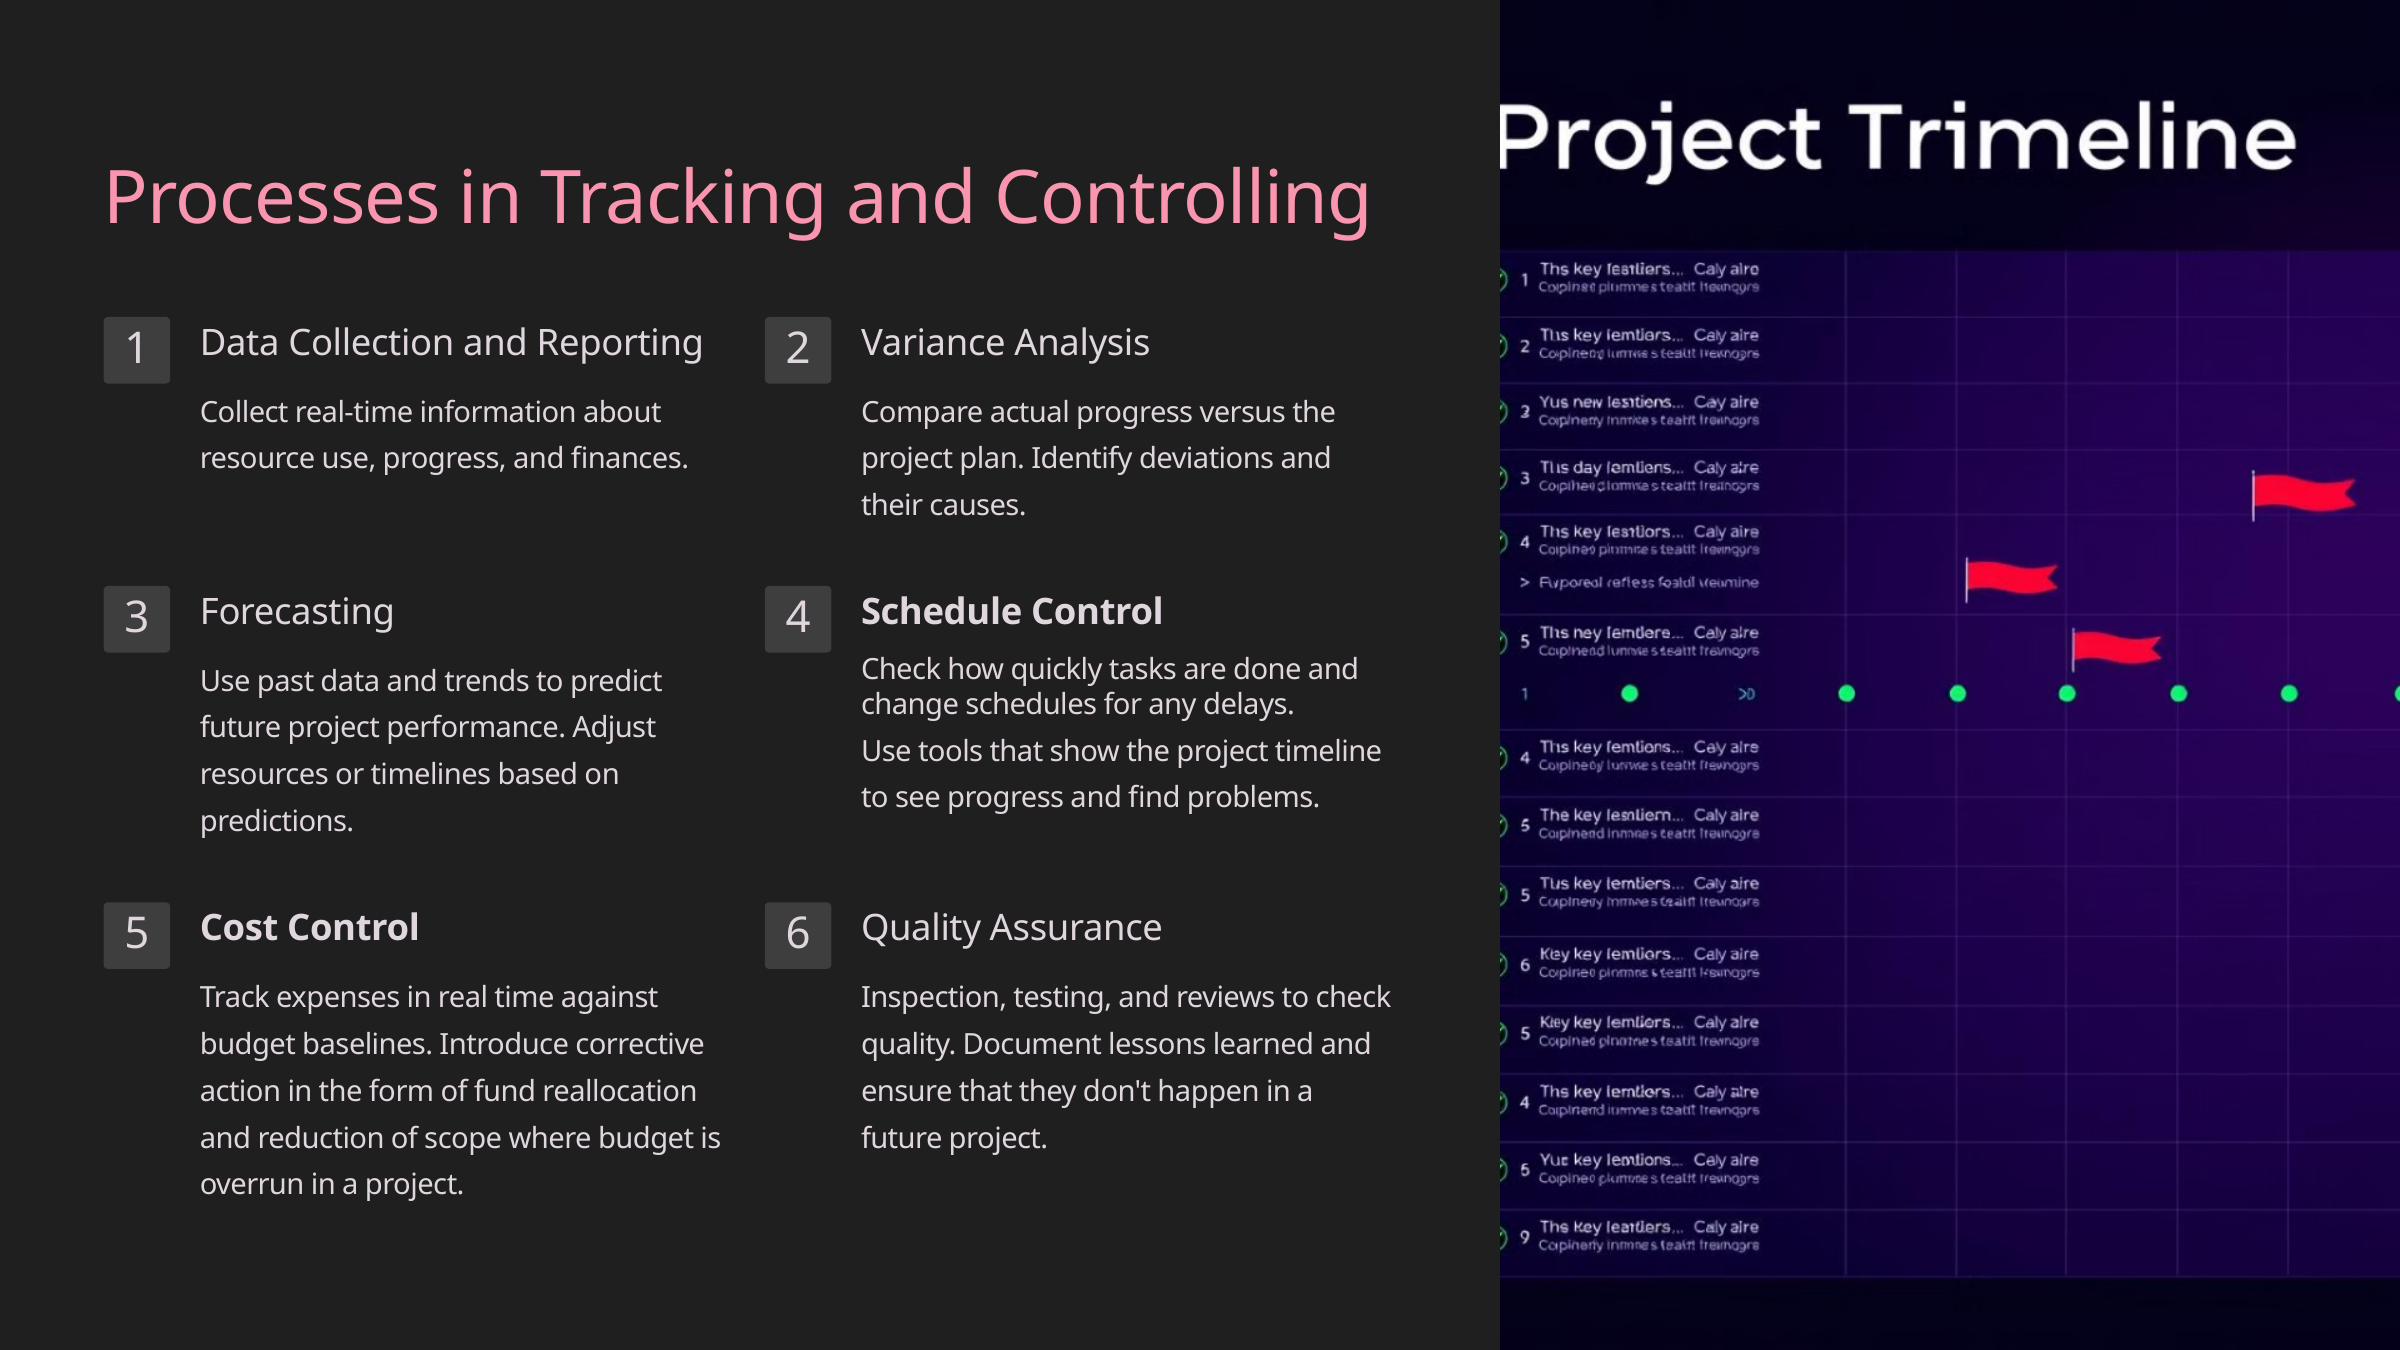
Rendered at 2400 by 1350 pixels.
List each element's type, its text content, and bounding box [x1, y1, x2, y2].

picture [1499, 0, 2400, 1350]
text_box Quality Assurance [861, 902, 1232, 949]
text_box Track expenses in real time against budget baselines. Introduce corrective action in the form of fund reallocation and reduction of scope where budget is overrun in a project. [199, 966, 736, 1204]
text_box 3 [126, 597, 148, 642]
text_box [764, 585, 832, 653]
text_box 6 [787, 913, 809, 958]
text_box Processes in Tracking and Controlling [103, 146, 1267, 240]
text_box Collect real-time information about resource use, progress, and finances. [199, 380, 736, 476]
text_box [764, 316, 832, 384]
text_box Inspection, testing, and reviews to check quality. Document lessons learned and ensure that they don't happen in a future project. [861, 966, 1397, 1156]
text_box Variance Analysis [861, 317, 1232, 364]
text_box [103, 585, 171, 653]
text_box 4 [787, 597, 809, 642]
text_box 1 [129, 328, 144, 373]
text_box Forecasting [199, 586, 570, 633]
text_box [103, 902, 171, 969]
text_box 5 [126, 913, 148, 958]
text_box Check how quickly tasks are done and change schedules for any delays. Use tools that show the project timeline to see progress and find problems. [861, 649, 1397, 840]
text_box Schedule Control [861, 586, 1232, 633]
text_box Compare actual progress versus the project plan. Identify deviations and their causes. [861, 380, 1397, 523]
text_box 2 [787, 328, 809, 373]
text_box Use past data and trends to predict future project performance. Adjust resources or timelines based on predictions. [199, 649, 736, 840]
text_box [764, 902, 832, 969]
text_box Cost Control [199, 902, 570, 949]
text_box [103, 316, 171, 384]
text_box Data Collection and Reporting [199, 317, 626, 364]
